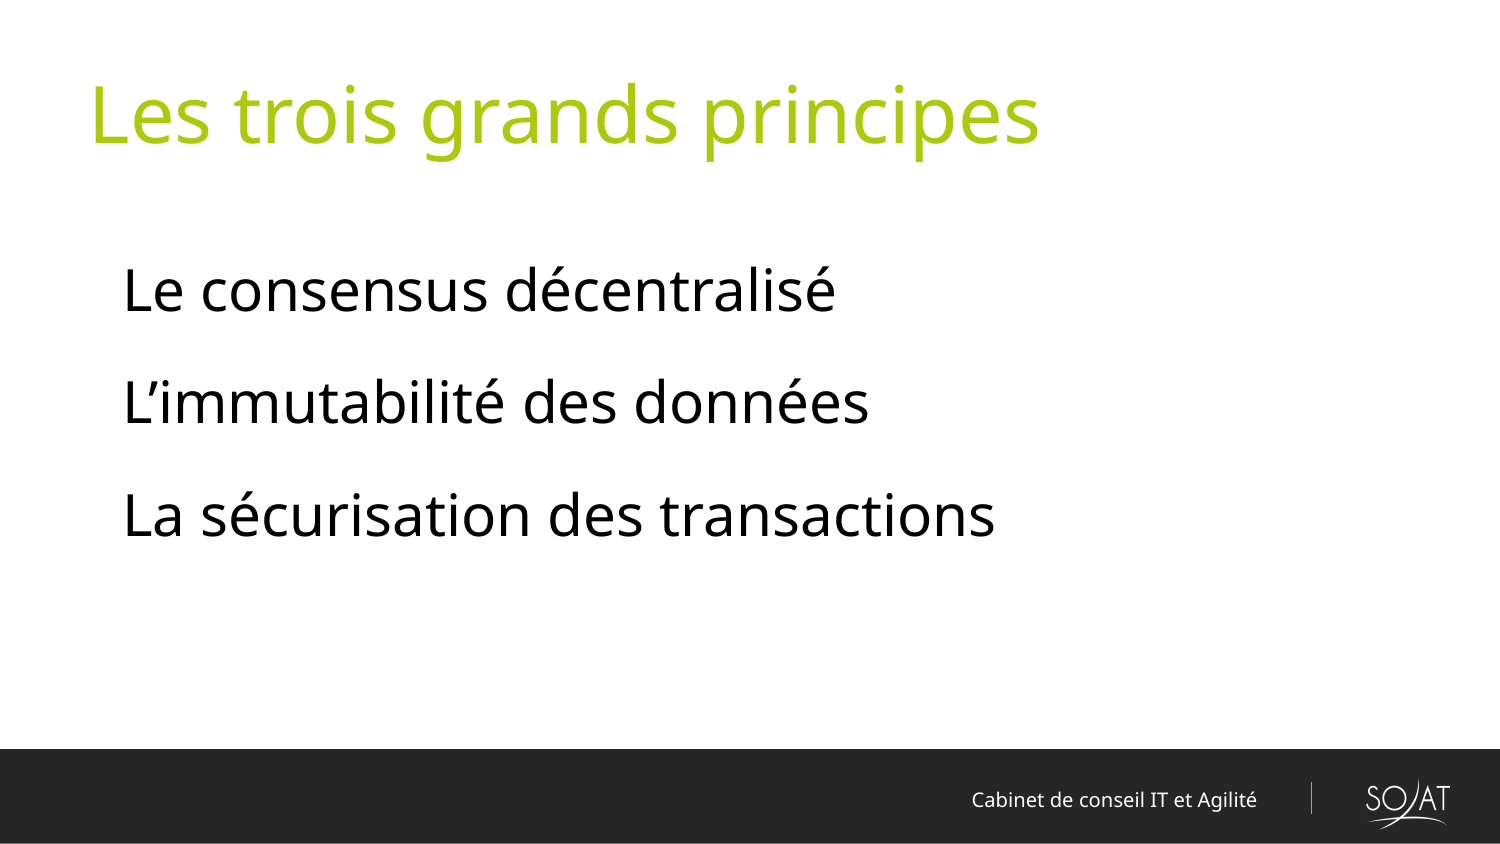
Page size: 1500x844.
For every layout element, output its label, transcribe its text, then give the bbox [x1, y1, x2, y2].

picture [1365, 778, 1451, 830]
text_box Le consensus décentralisé [107, 237, 1086, 321]
text_box La sécurisation des transactions [107, 463, 1379, 546]
title Les trois grands principes [73, 49, 1417, 132]
text_box L’immutabilité des données [107, 350, 1299, 433]
